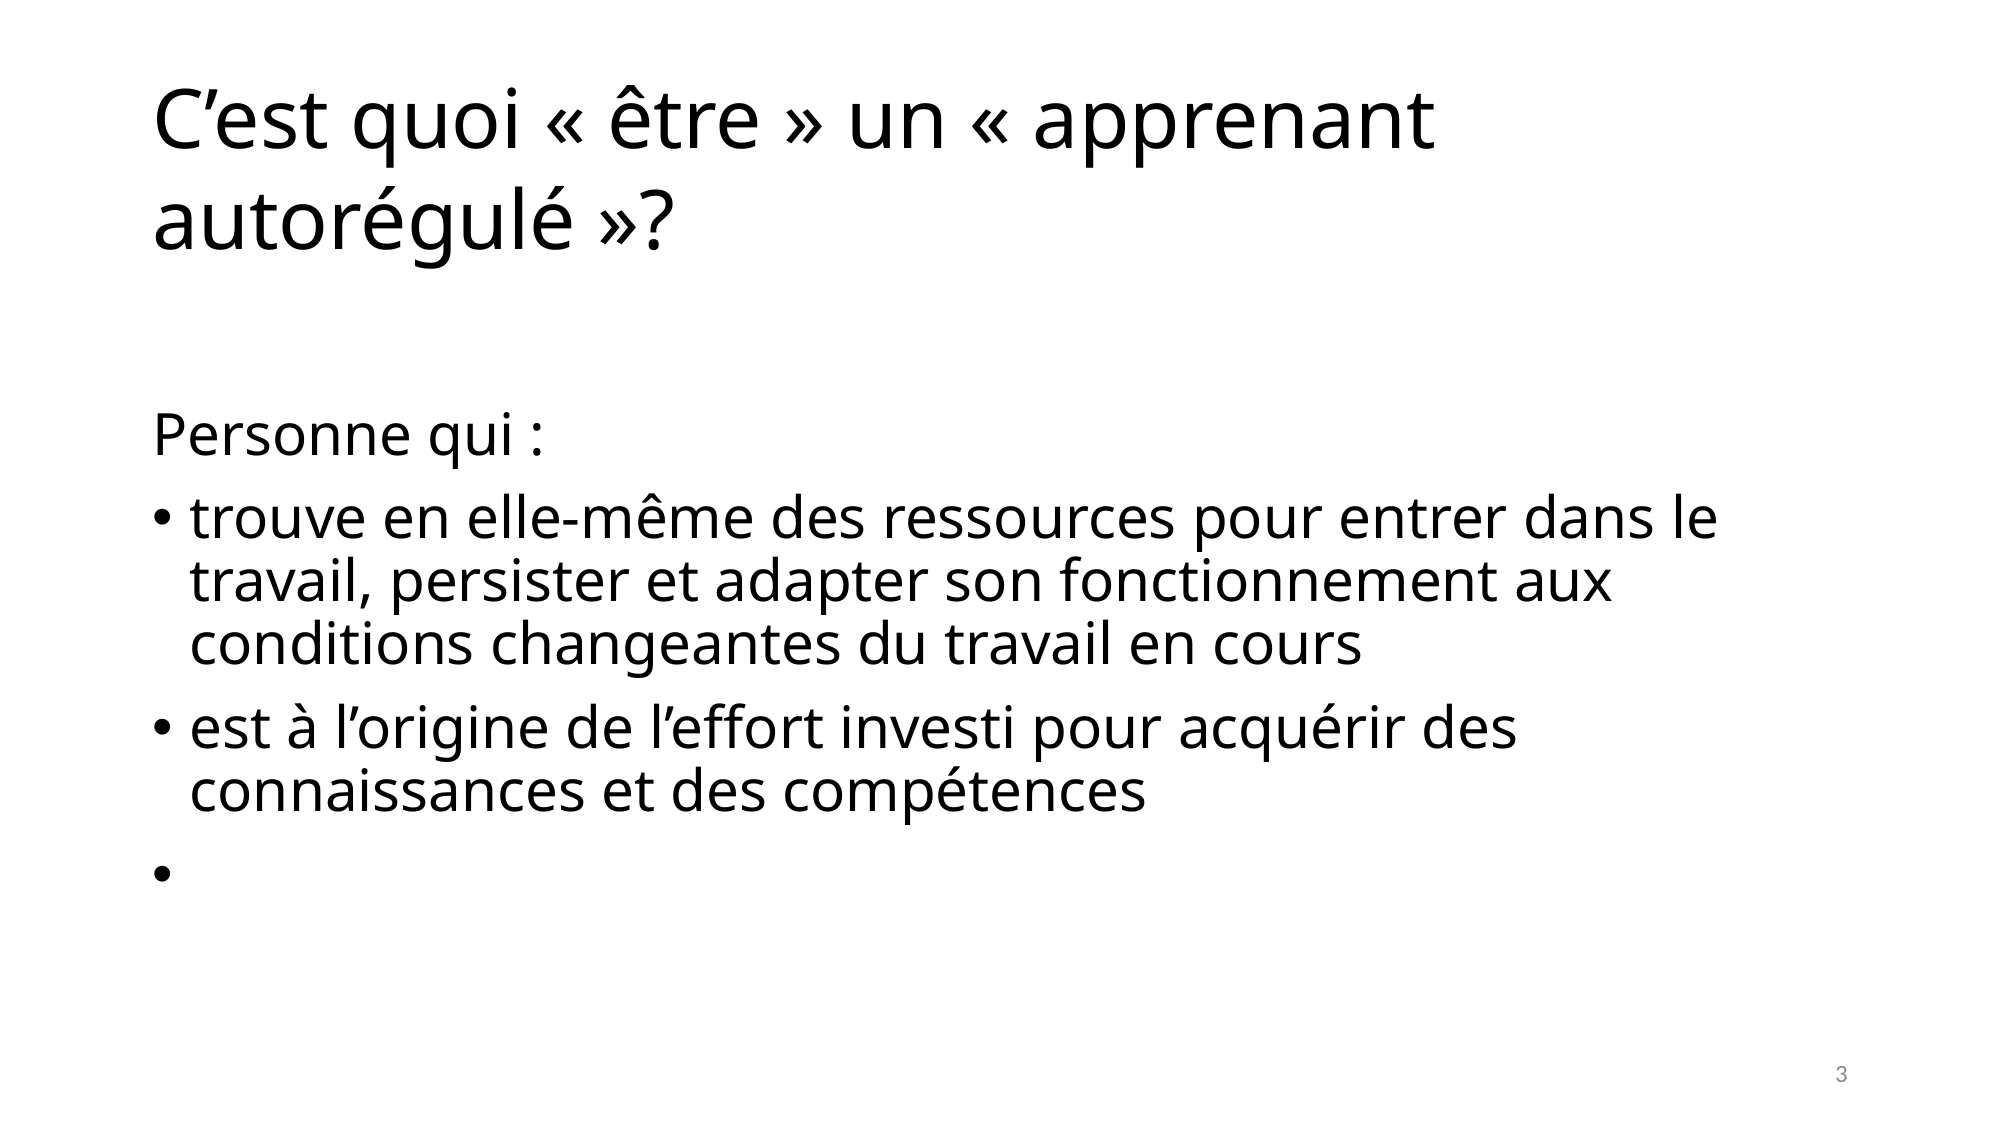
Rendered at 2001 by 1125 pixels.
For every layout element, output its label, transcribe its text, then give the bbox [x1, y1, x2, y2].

text_box Personne qui : trouve en elle-même des ressources pour entrer dans le travail, persister et adapter son fonctionnement aux conditions changeantes du travail en cours est à l’origine de l’effort investi pour acquérir des connaissances et des compétences [137, 299, 1863, 1014]
text_box 3 [1412, 1042, 1863, 1103]
text_box C’est quoi « être » un « apprenant autorégulé »? [137, 59, 1863, 278]
